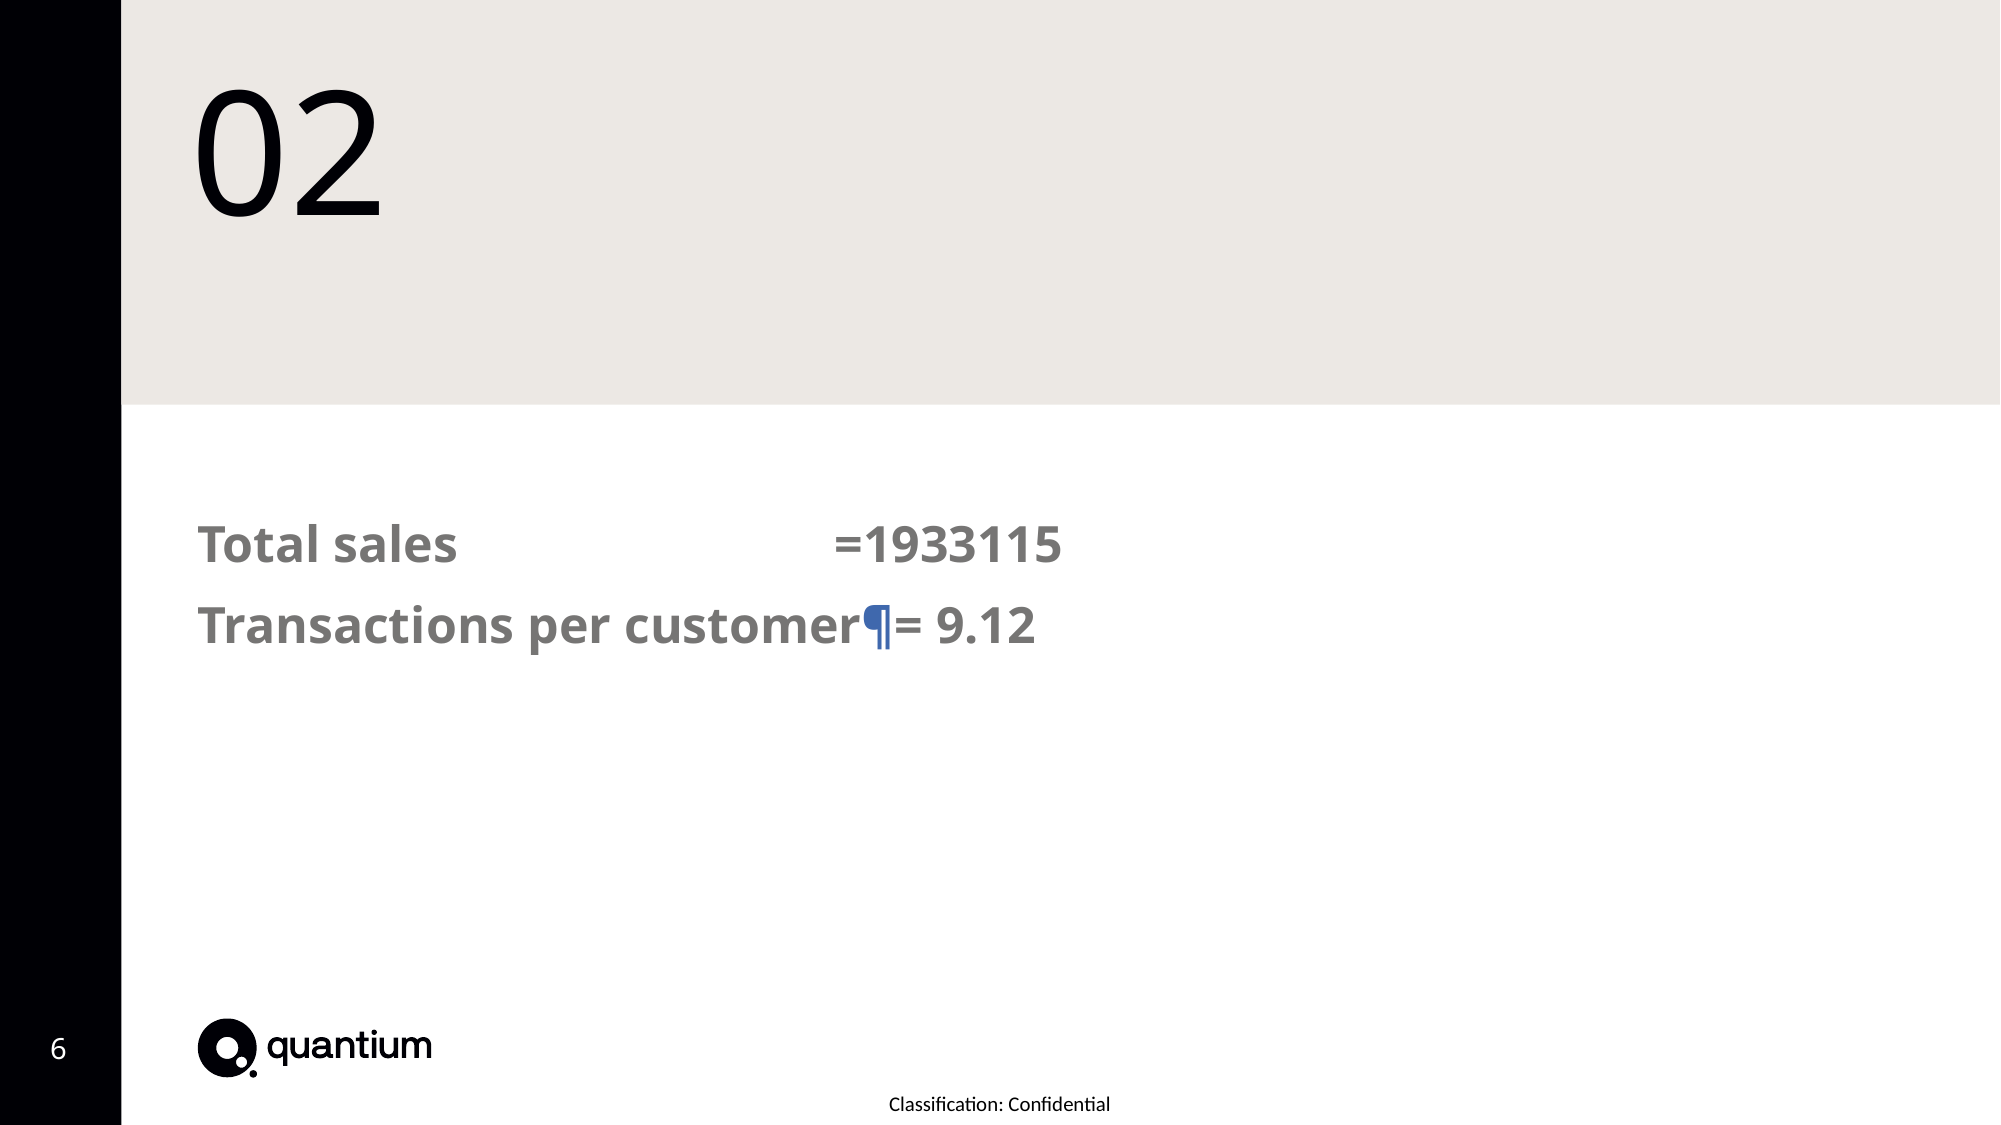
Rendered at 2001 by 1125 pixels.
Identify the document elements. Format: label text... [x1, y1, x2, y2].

list Total sales =1933115 Transactions per customer¶= 9.12 [197, 512, 1103, 925]
title 02 [190, 65, 569, 225]
